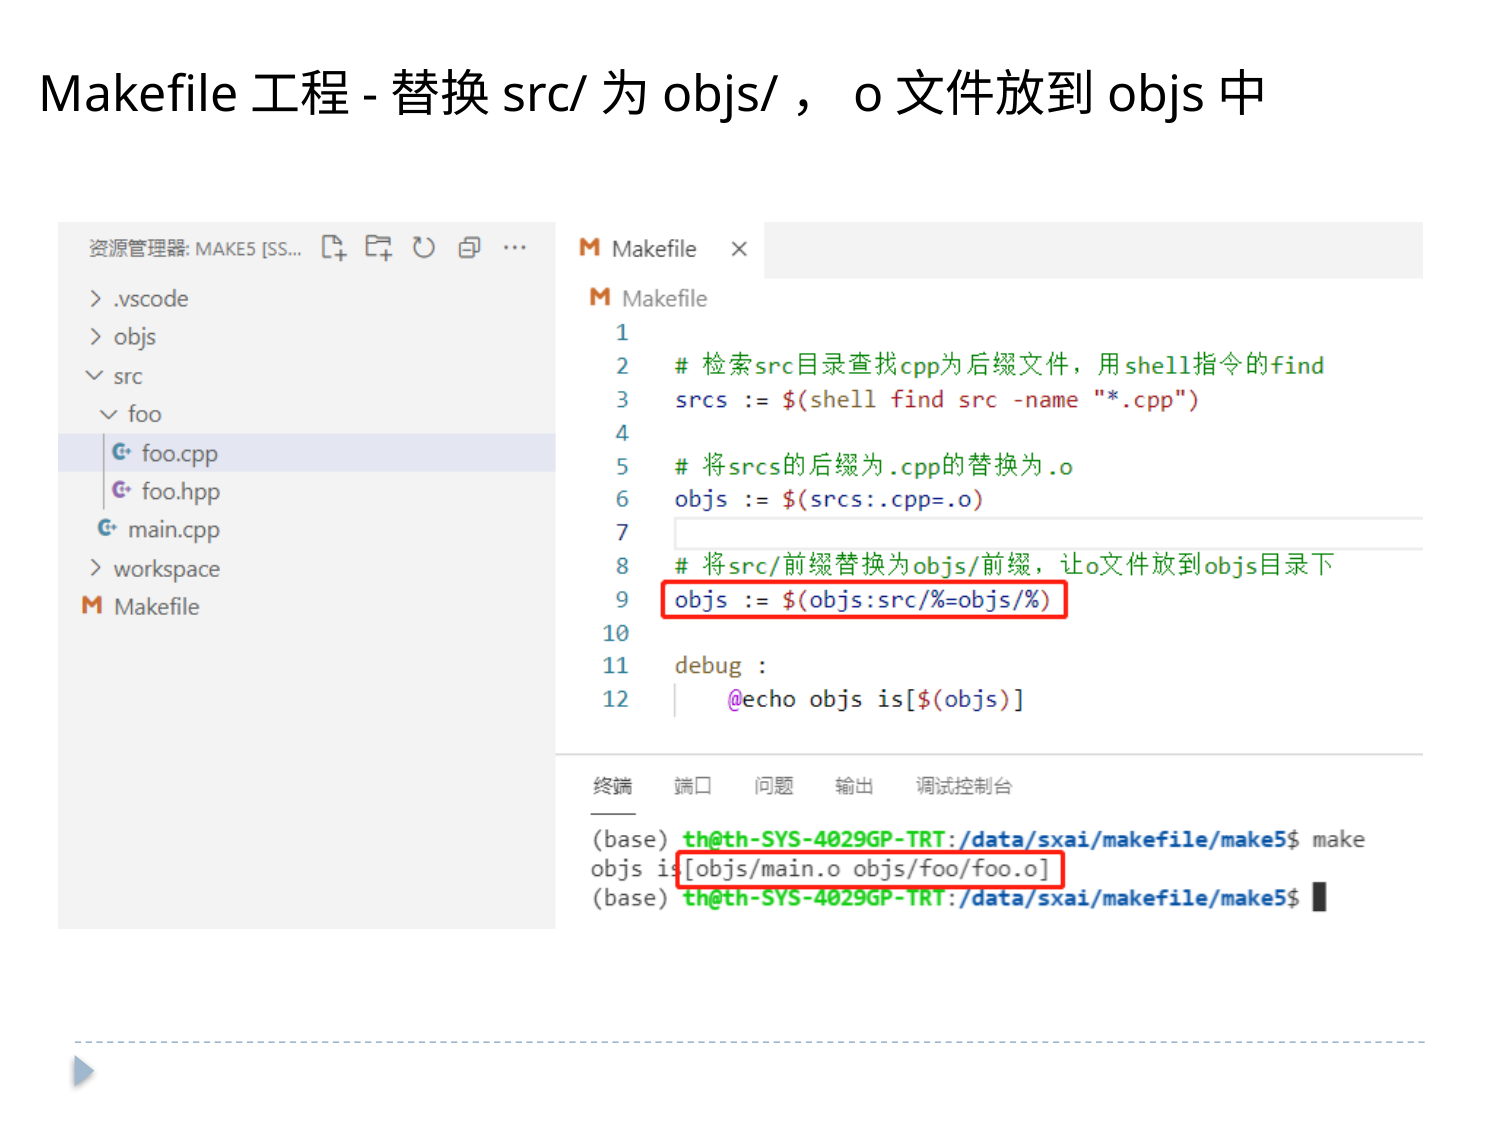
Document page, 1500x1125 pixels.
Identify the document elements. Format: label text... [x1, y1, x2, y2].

text_box Makefile工程-替换src/为objs/，o文件放到objs中 [24, 54, 1283, 130]
picture [58, 222, 1424, 930]
